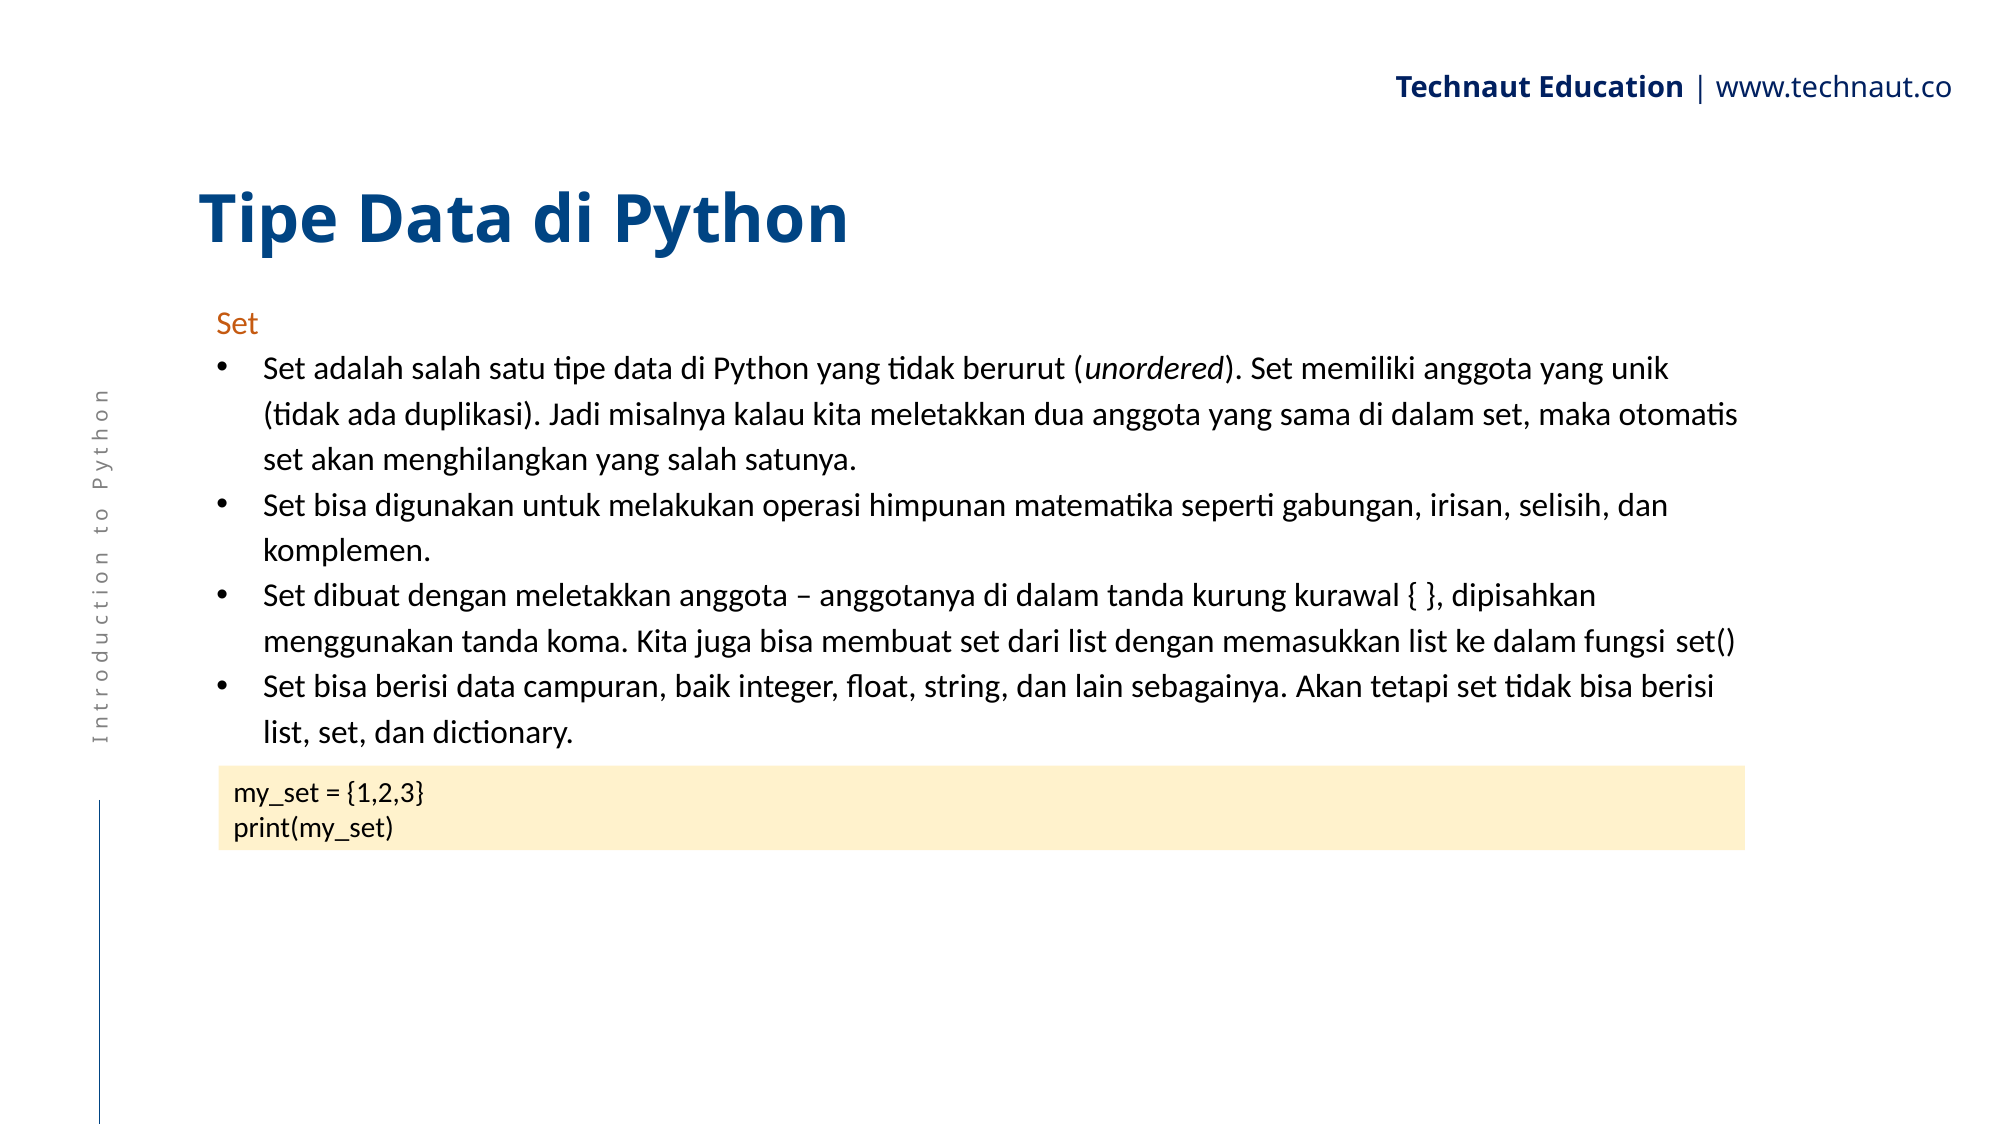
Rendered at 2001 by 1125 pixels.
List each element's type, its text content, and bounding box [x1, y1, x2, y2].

title Tipe Data di Python [183, 142, 1526, 300]
text_box Technaut Education | www.technaut.co [1126, 61, 1968, 111]
text_box my_set = {1,2,3} print(my_set) [218, 765, 1745, 851]
text_box Introduction to Python [79, 76, 120, 758]
text_box Set Set adalah salah satu tipe data di Python yang tidak berurut (unordered). Set memiliki anggota yang unik (tidak ada duplikasi). Jadi misalnya kalau kita meletakkan dua anggota yang sama di dalam set, maka otomatis set akan menghilangkan yang salah satunya. Set bisa digunakan untuk melakukan operasi himpunan matematika seperti gabungan, irisan, selisih, dan komplemen. Set dibuat dengan meletakkan anggota – anggotanya di dalam tanda kurung kurawal { }, dipisahkan menggunakan tanda koma. Kita juga bisa membuat set dari list dengan memasukkan list ke dalam fungsi set() Set bisa berisi data campuran, baik integer, float, string, dan lain sebagainya. Akan tetapi set tidak bisa berisi list, set, dan dictionary. [201, 273, 1762, 878]
text_box [492, 333, 524, 394]
